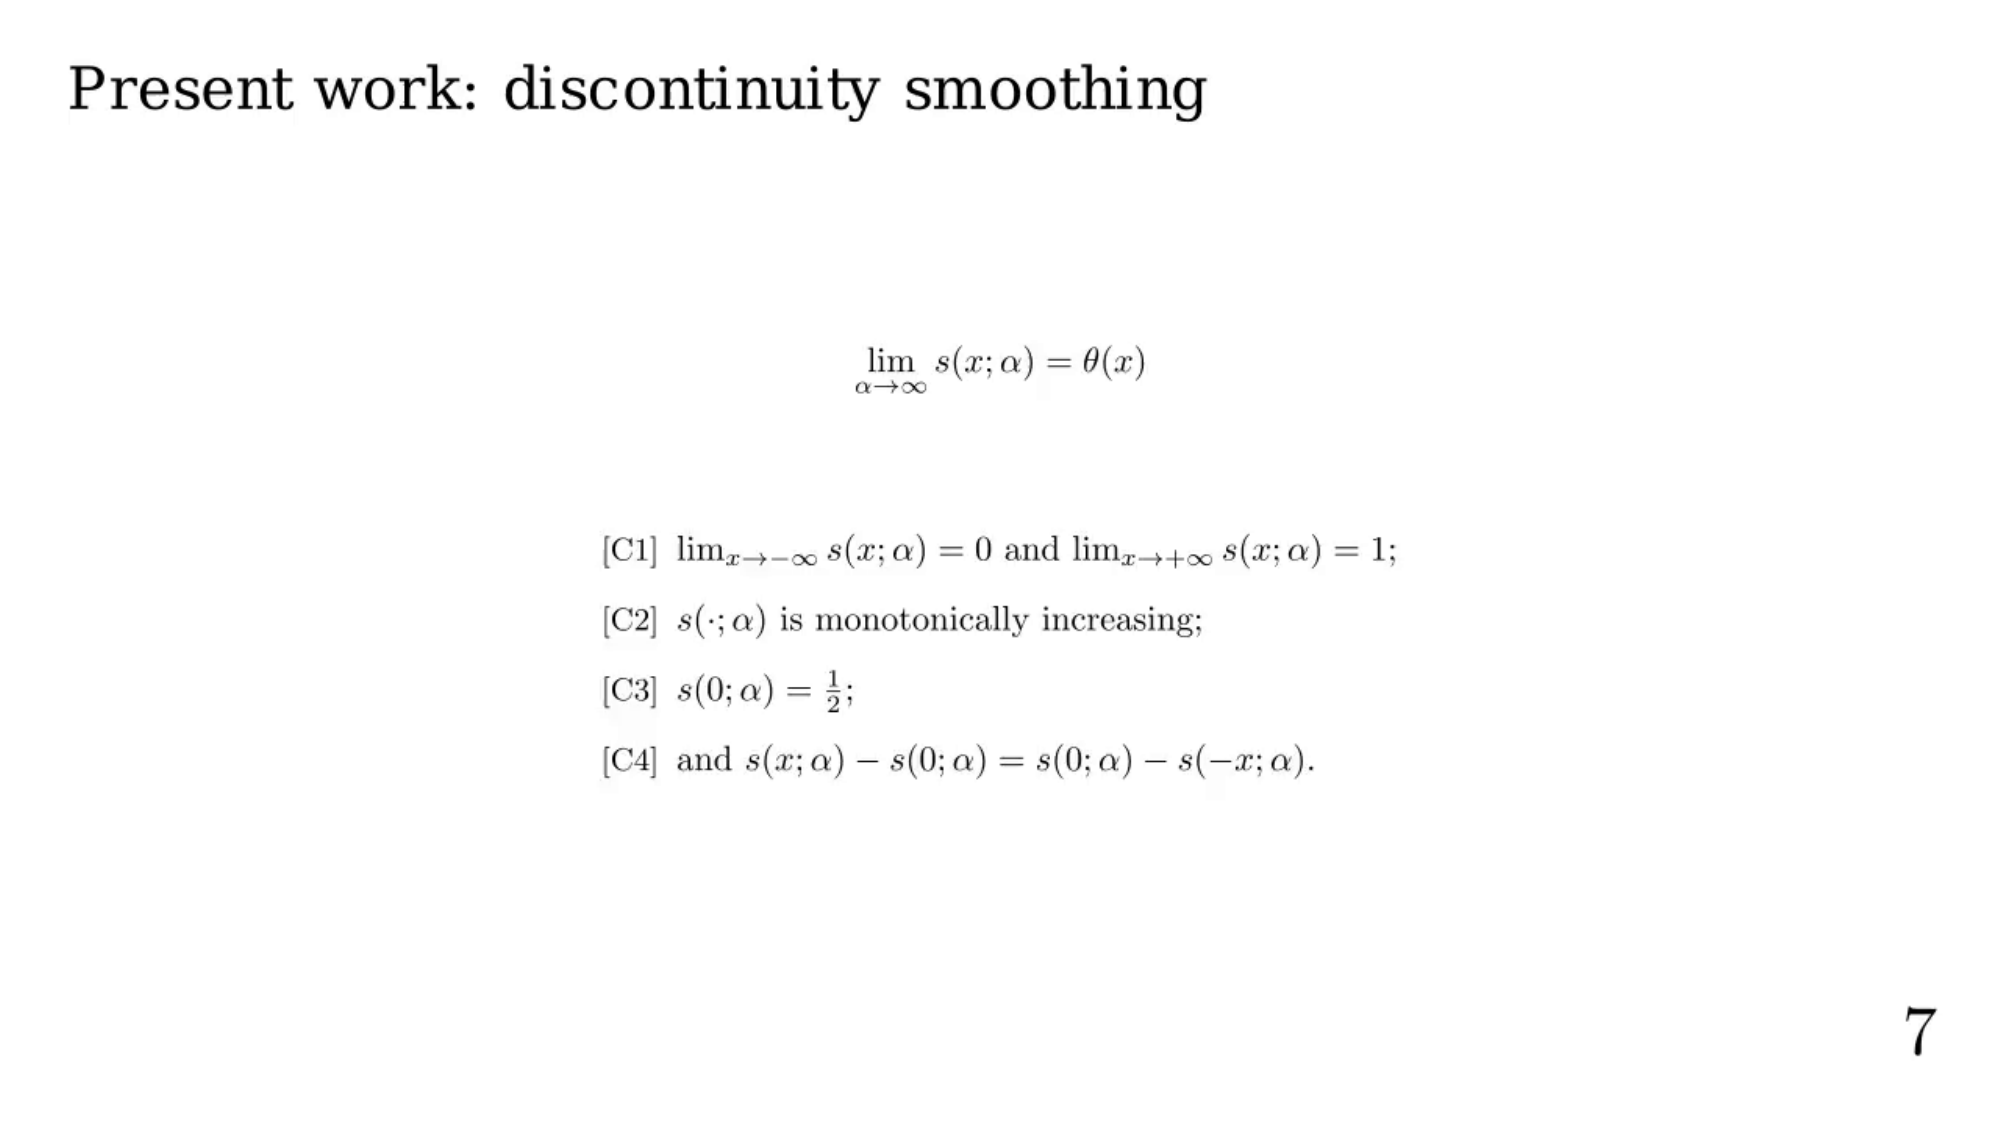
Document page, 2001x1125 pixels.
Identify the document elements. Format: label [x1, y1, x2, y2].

text_box [0, 0, 2000, 1125]
